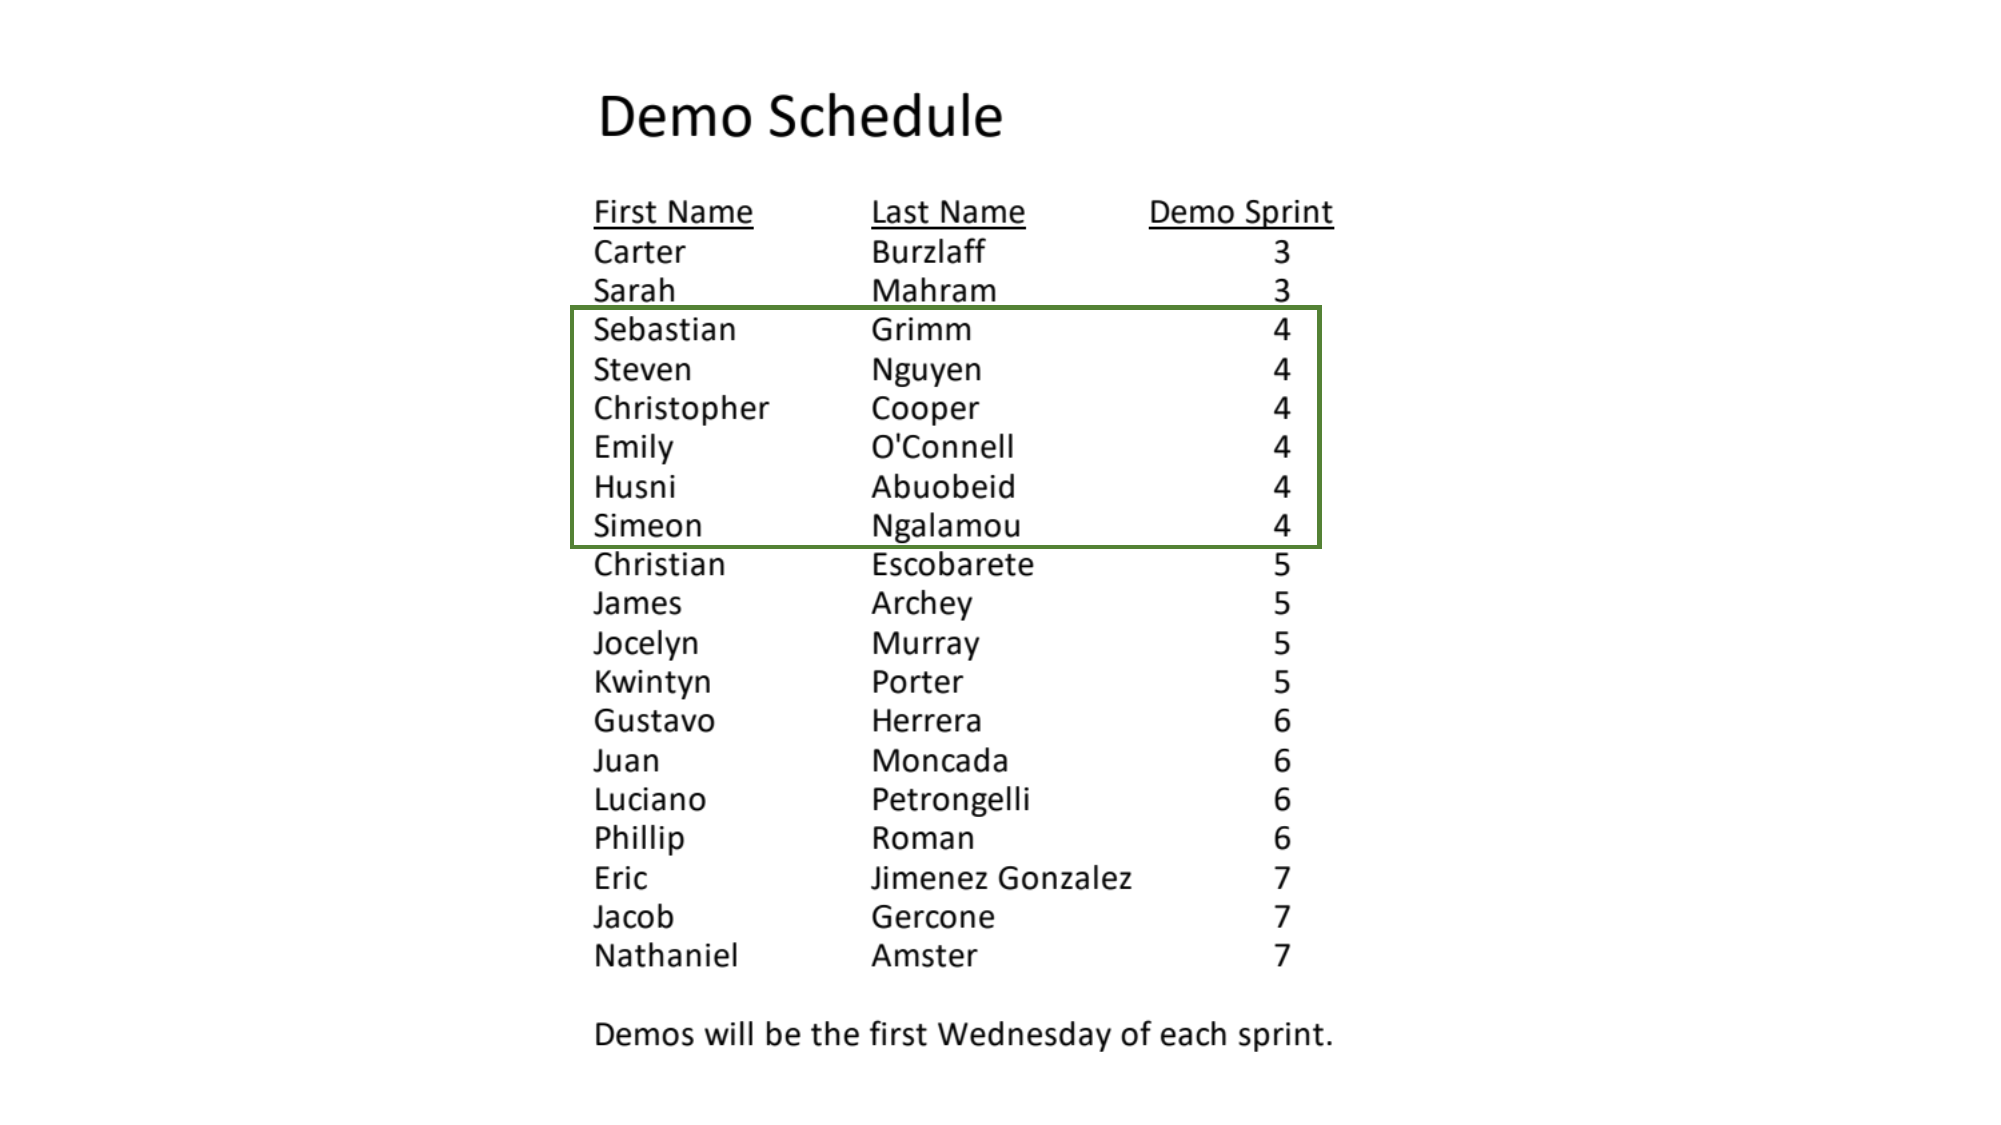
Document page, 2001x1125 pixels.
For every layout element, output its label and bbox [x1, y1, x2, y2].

text_box [491, 72, 1510, 1053]
